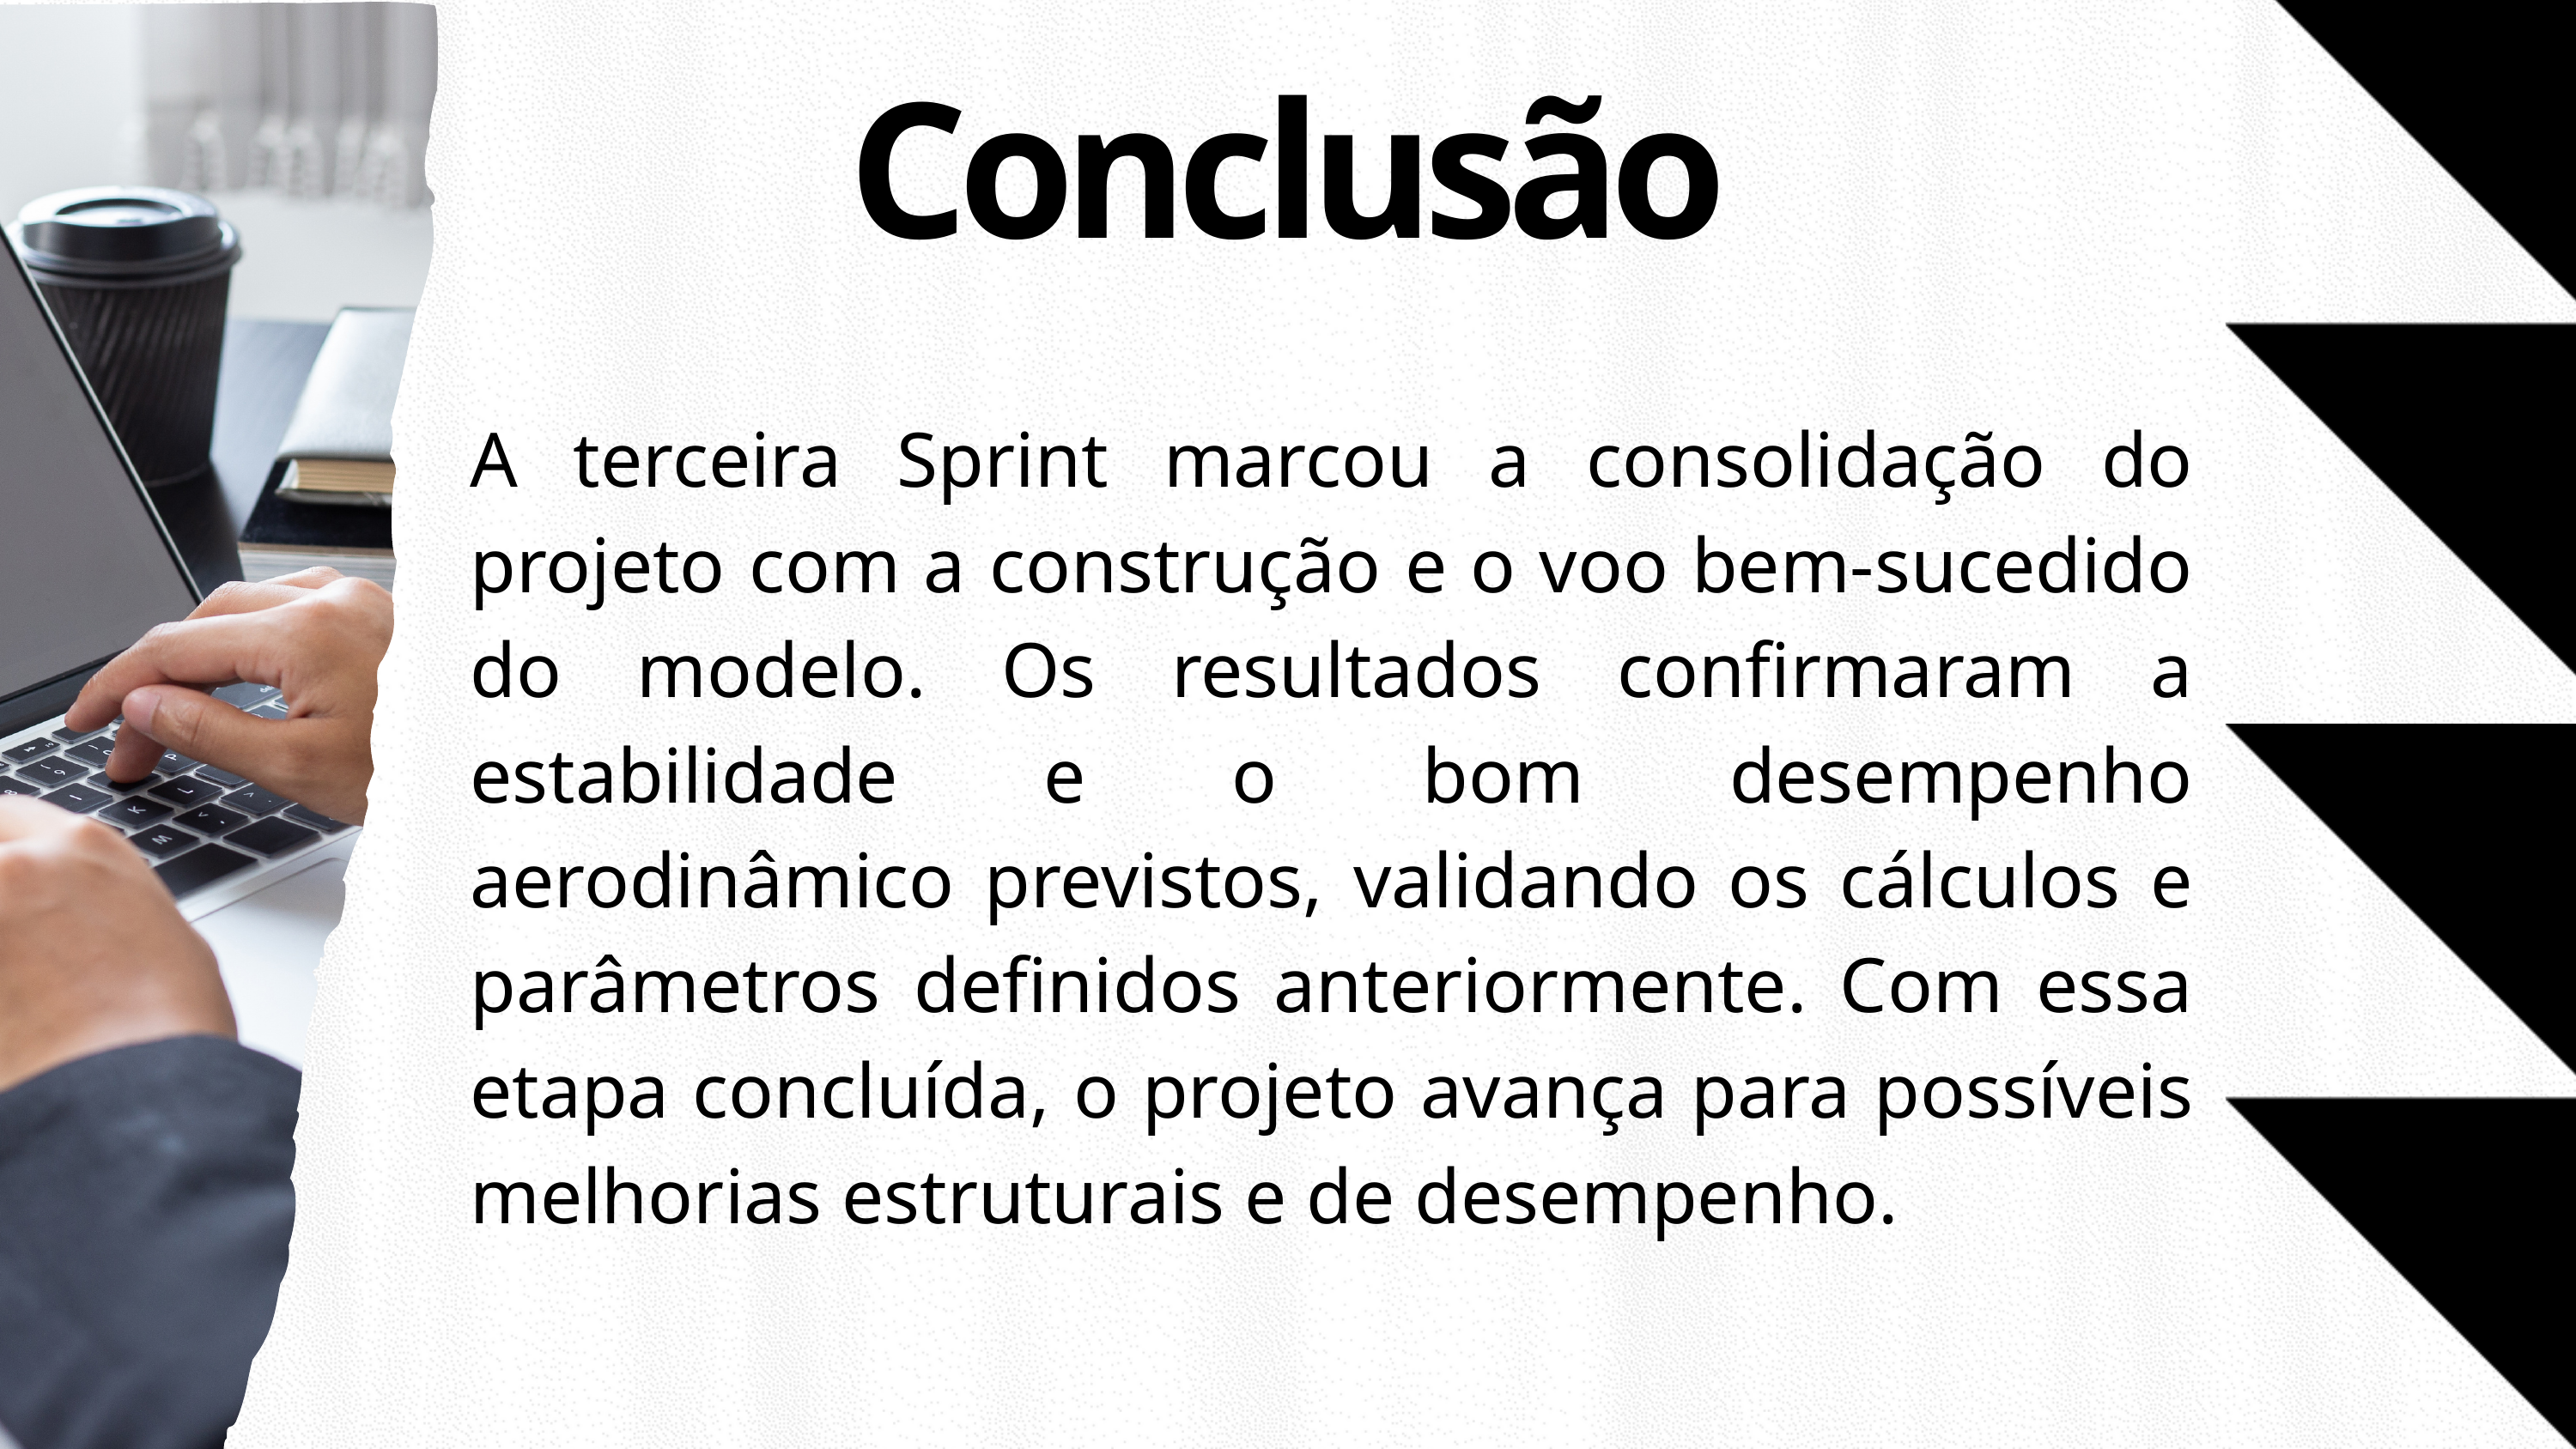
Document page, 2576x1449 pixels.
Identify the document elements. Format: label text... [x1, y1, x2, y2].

text_box [440, 0, 2221, 1449]
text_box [2225, 0, 2576, 1449]
text_box A terceira Sprint marcou a consolidação do projeto com a construção e o voo bem-sucedido do modelo. Os resultados confirmaram a estabilidade e o bom desempenho aerodinâmico previstos, validando os cálculos e parâmetros definidos anteriormente. Com essa etapa concluída, o projeto avança para possíveis melhorias estruturais e de desempenho. [470, 397, 2194, 1239]
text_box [0, 0, 439, 1449]
text_box Conclusão [643, 100, 1933, 276]
